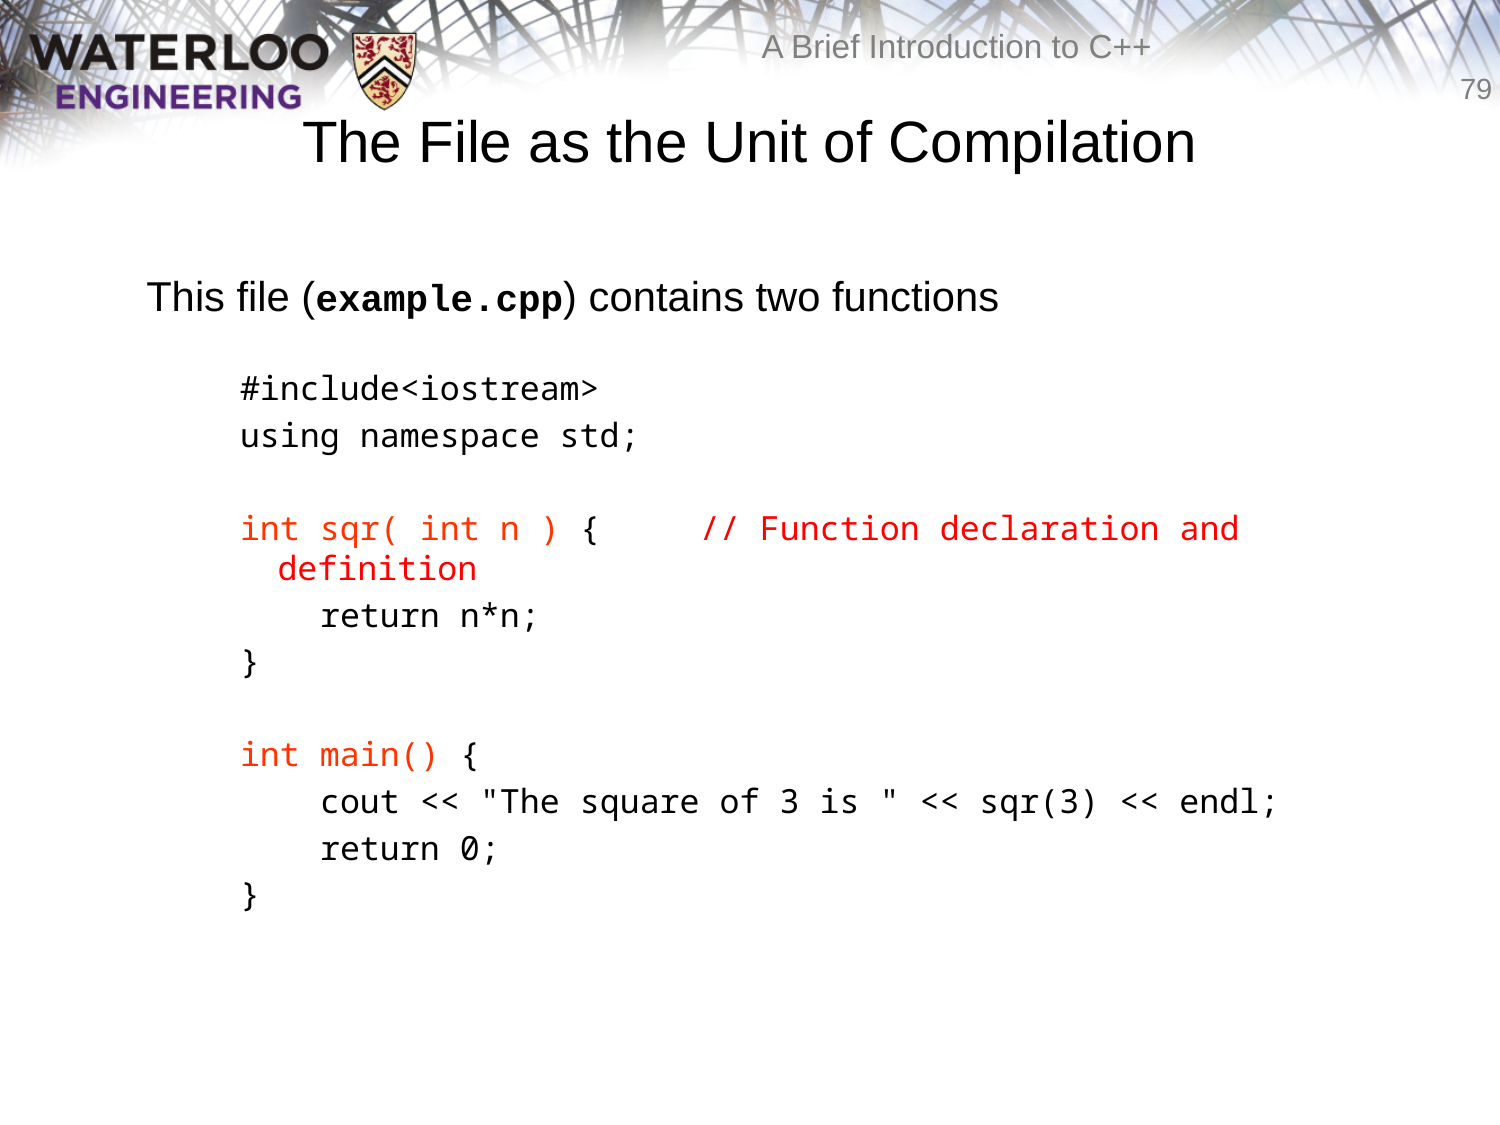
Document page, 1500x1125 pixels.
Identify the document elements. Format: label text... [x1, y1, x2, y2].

title The File as the Unit of Compilation [74, 44, 1426, 233]
picture [0, 0, 1500, 1125]
list This file (example.cpp) contains two functions #include<iostream> using namespace std; int sqr( int n ) { // Function declaration and definition return n*n; } int main() { cout << "The square of 3 is " << sqr(3) << endl; return 0; } [74, 262, 1426, 1006]
